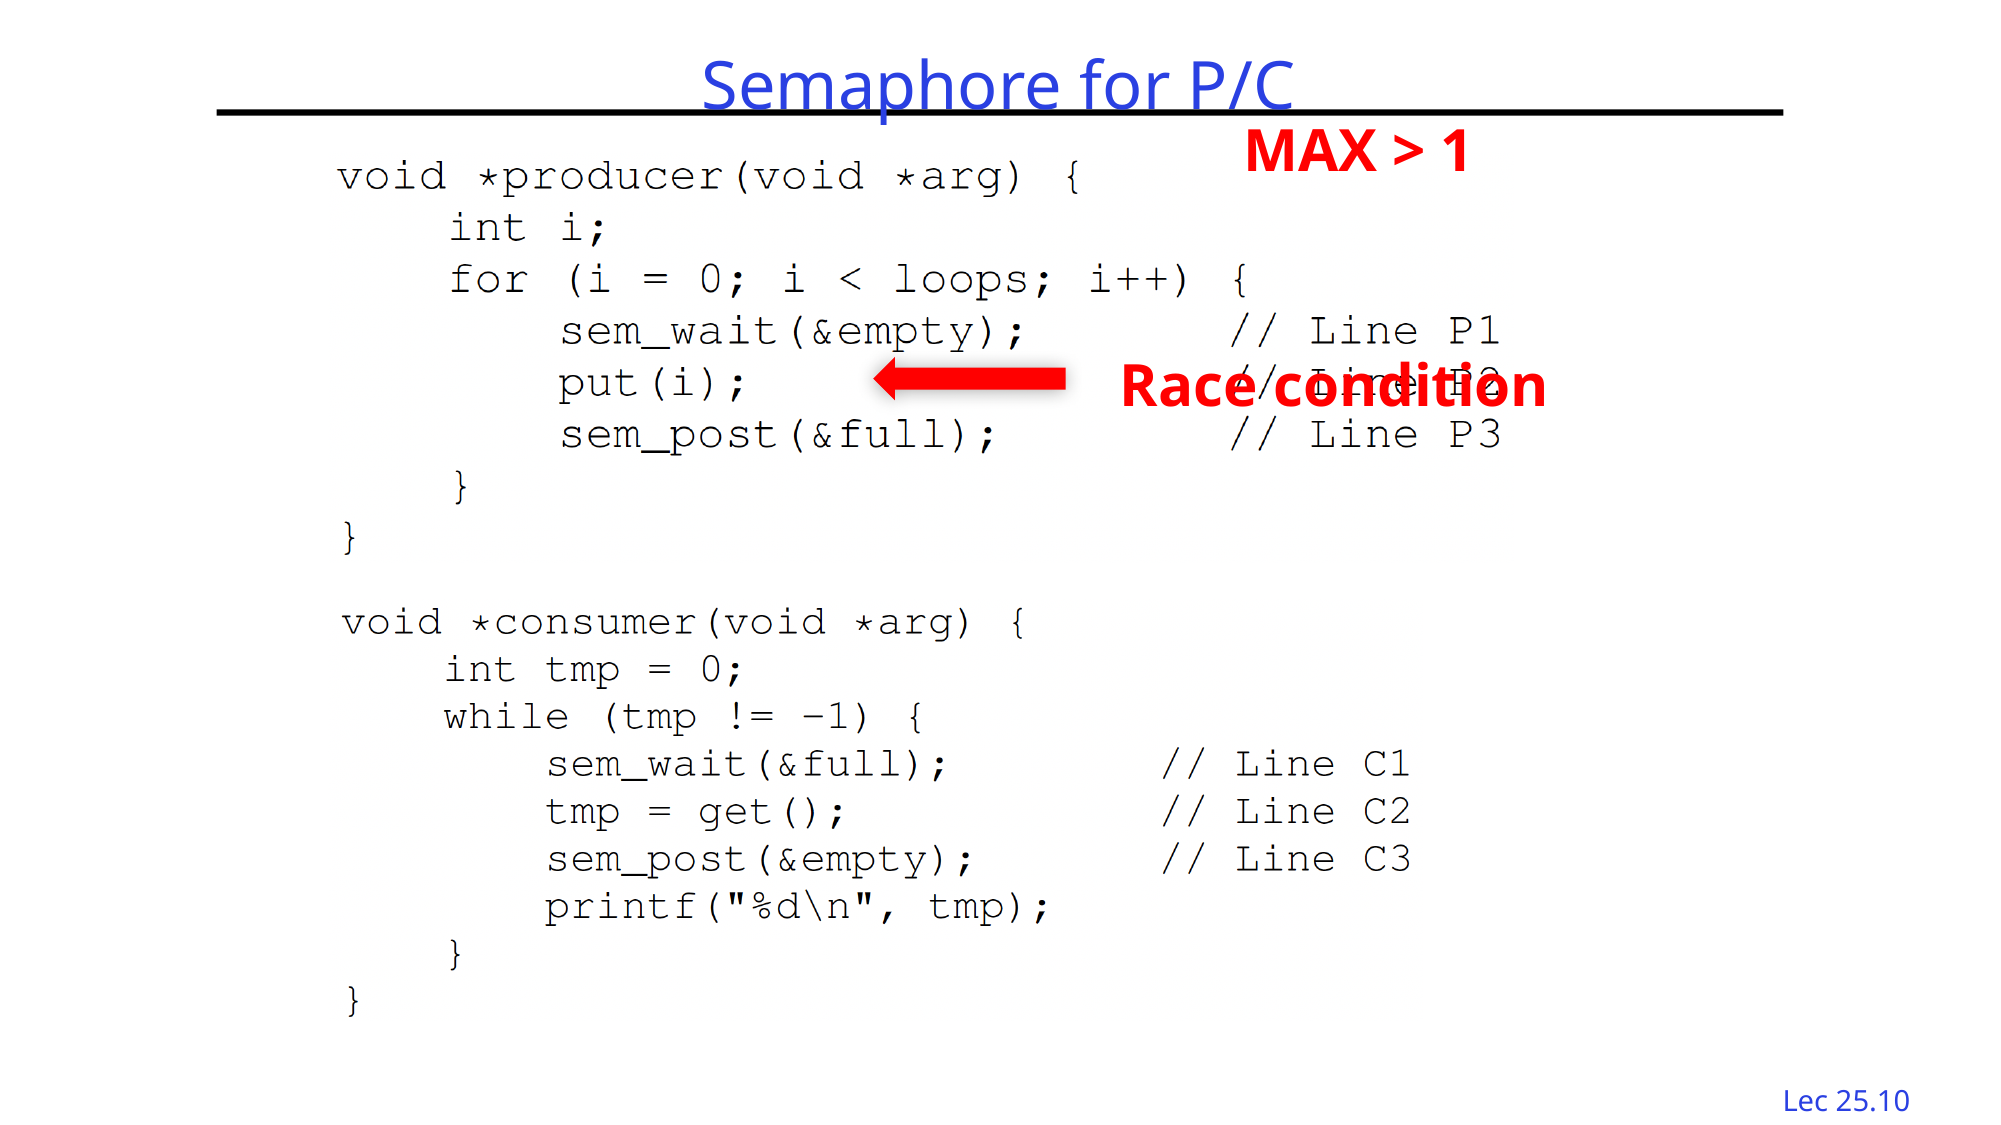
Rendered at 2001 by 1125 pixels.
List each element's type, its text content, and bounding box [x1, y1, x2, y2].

picture [327, 598, 1423, 1022]
picture [327, 150, 1515, 563]
text_box Race condition [1519, 340, 1564, 426]
title Semaphore for P/C [68, 45, 1929, 152]
text_box MAX > 1 [1228, 106, 1490, 149]
